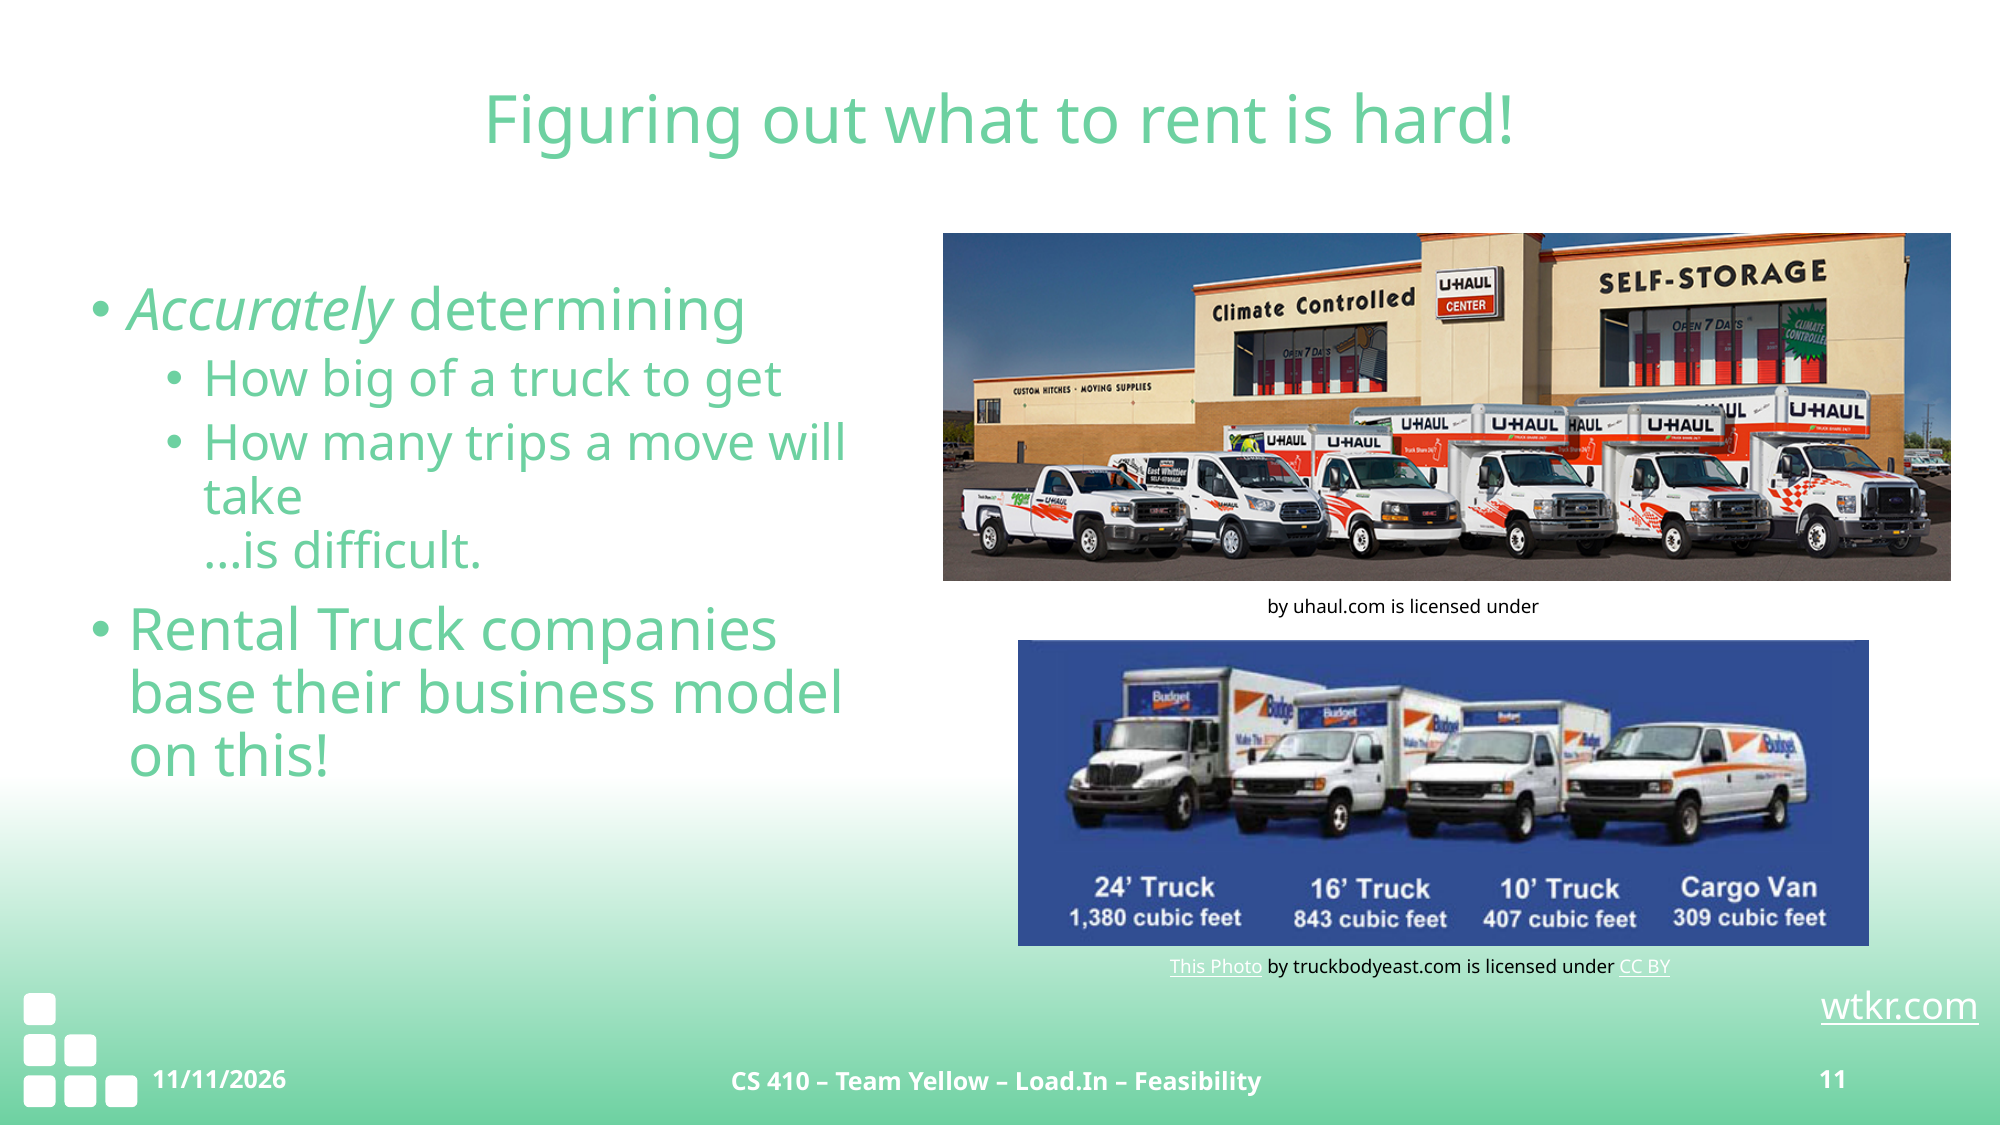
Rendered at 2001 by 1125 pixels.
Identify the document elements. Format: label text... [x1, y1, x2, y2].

text_box This Photo by uhaul.com is licensed under CC BY [1154, 589, 1800, 630]
text_box This Photo by truckbodyeast.com is licensed under CC BY [1154, 954, 1830, 990]
text_box Accurately determining How big of a truck to get How many trips a move will take …is difficult. Rental Truck companies base their business model on this! [75, 272, 926, 987]
text_box CS 410 – Team Yellow – Load.In – Feasibility [662, 1058, 1338, 1125]
text_box wtkr.com [1805, 974, 1994, 1041]
text_box 11 [1412, 1058, 1863, 1125]
picture [942, 233, 1952, 582]
text_box [137, 840, 1863, 1058]
picture [1018, 640, 1869, 946]
text_box 11/3/2020 [137, 1058, 588, 1125]
text_box Figuring out what to rent is hard! [137, 13, 1863, 231]
